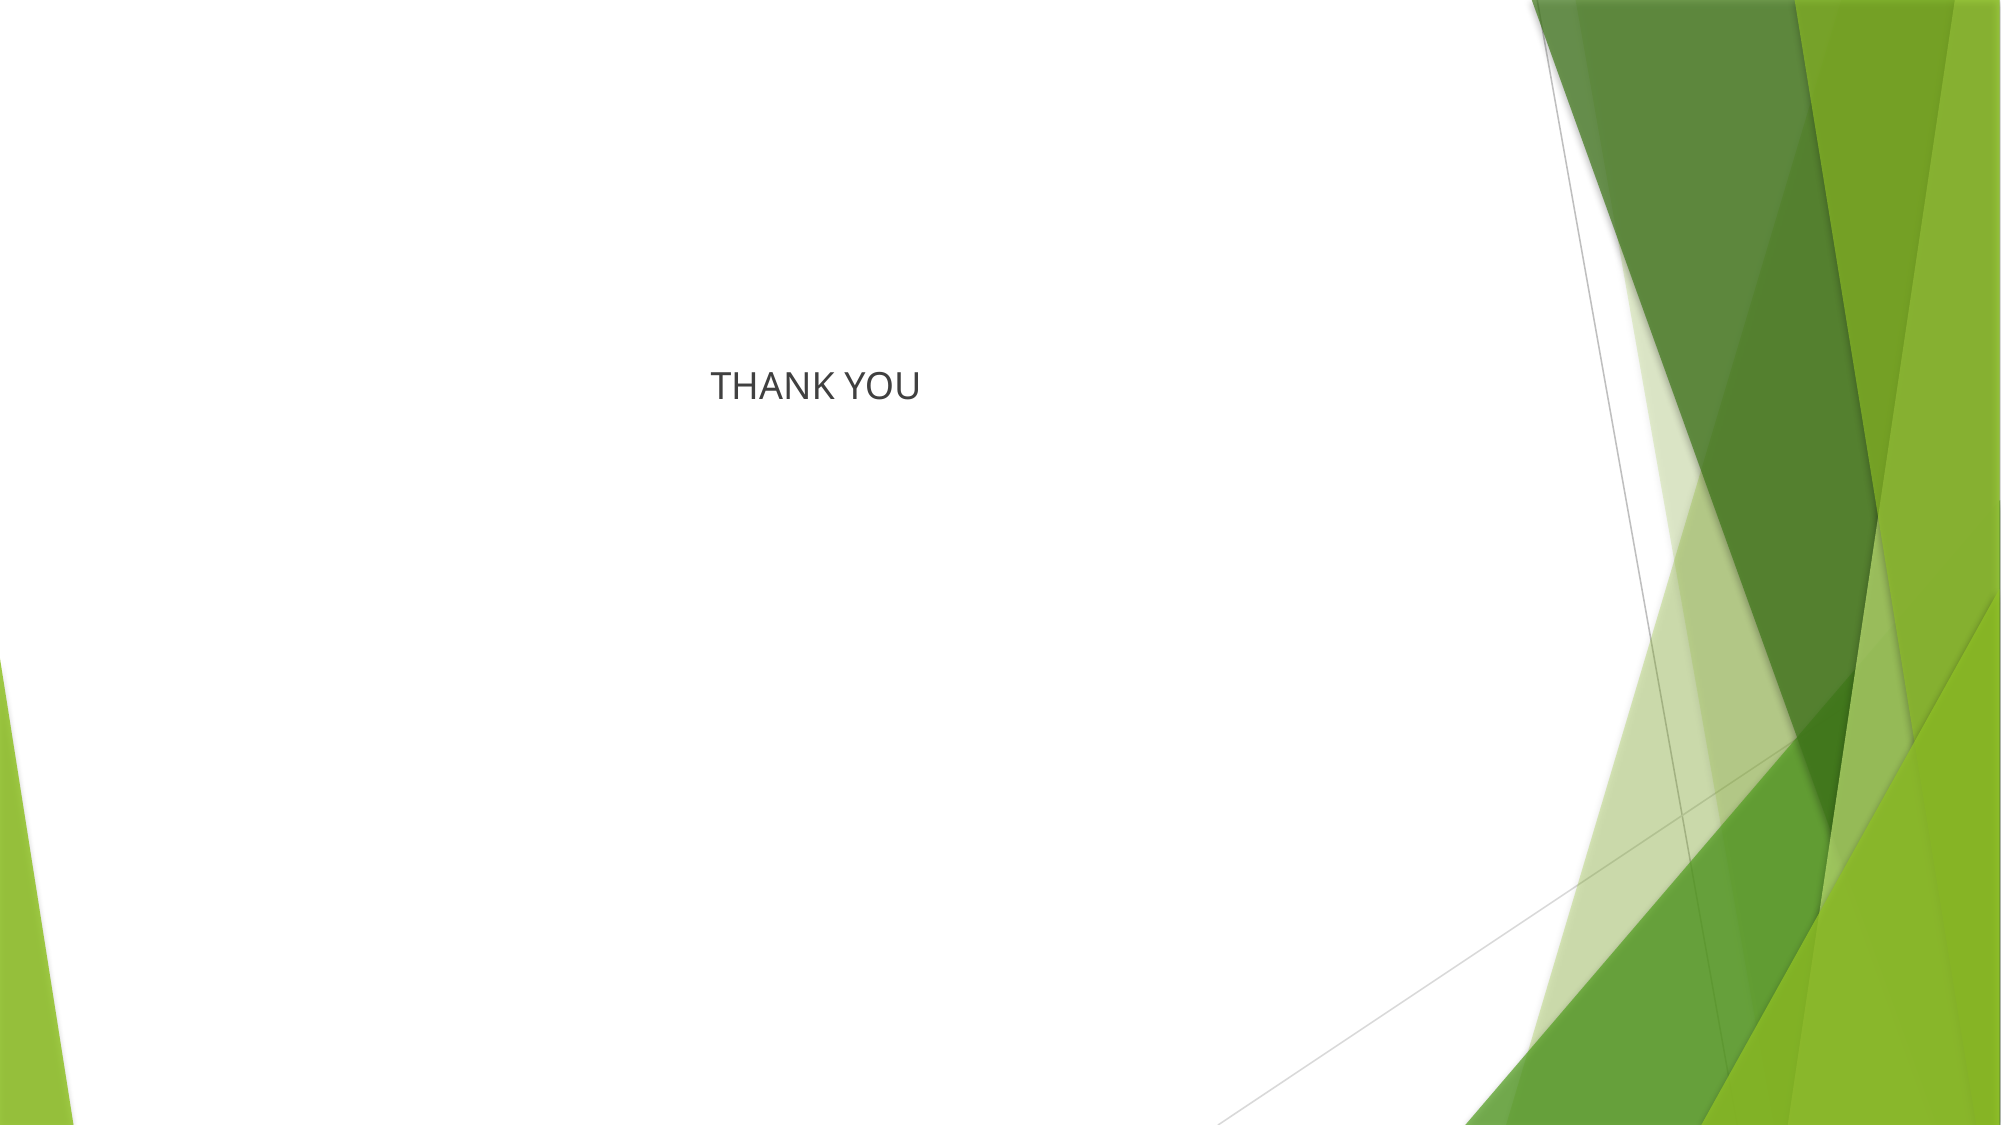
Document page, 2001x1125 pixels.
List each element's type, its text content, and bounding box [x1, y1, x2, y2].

list THANK YOU [111, 354, 1522, 992]
